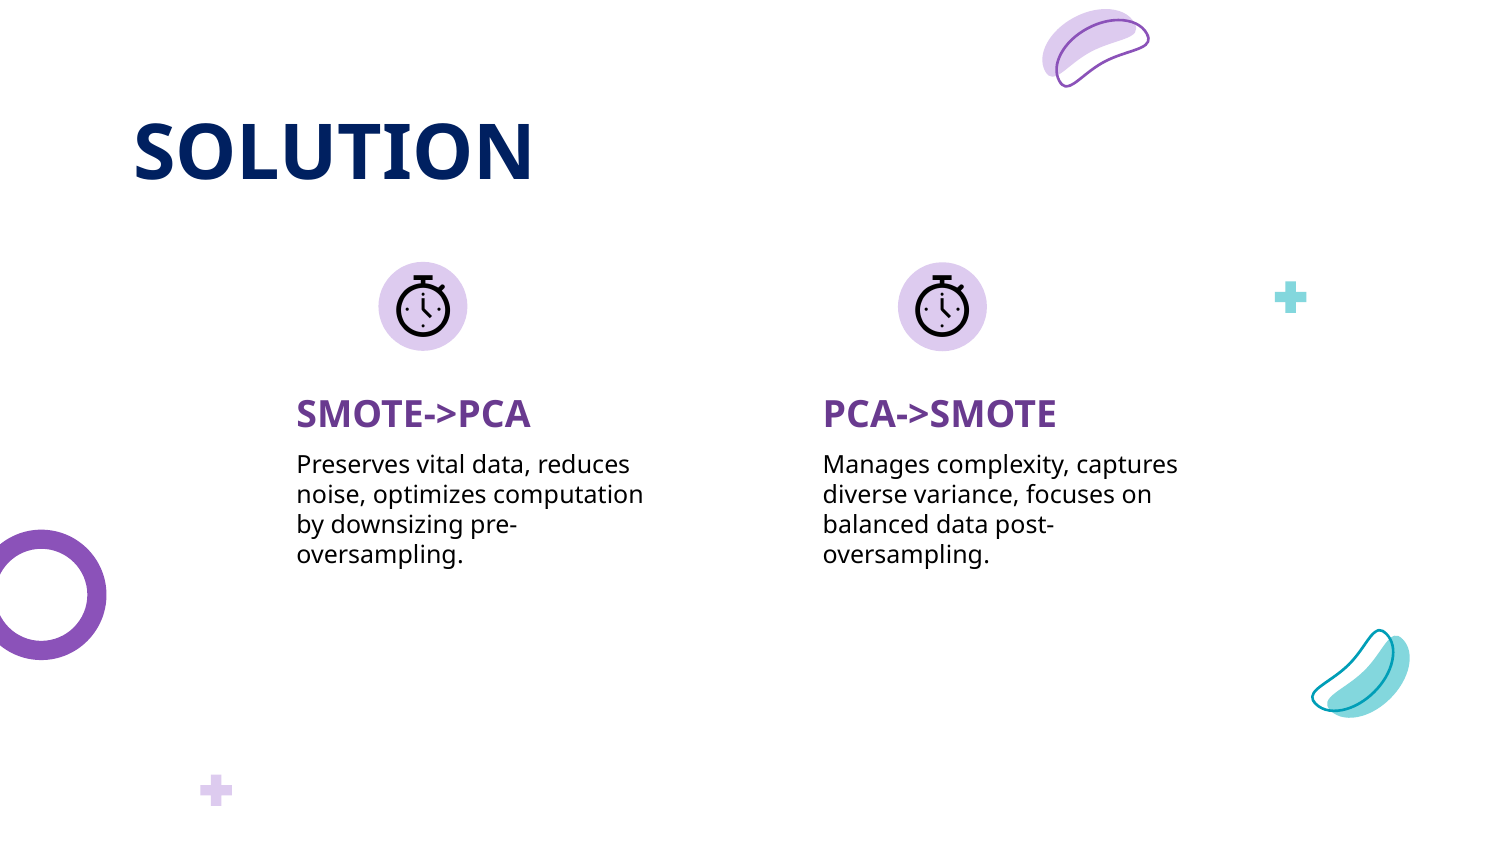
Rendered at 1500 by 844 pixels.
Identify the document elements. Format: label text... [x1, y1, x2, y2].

picture [385, 268, 461, 344]
text_box [402, 261, 444, 267]
subtitle PCA->SMOTE [807, 376, 1208, 433]
subtitle SMOTE->PCA [281, 376, 682, 450]
subtitle Preserves vital data, reduces noise, optimizes computation by downsizing pre-oversampling. [281, 450, 682, 722]
subtitle Manages complexity, captures diverse variance, focuses on balanced data post-oversampling. [807, 433, 1208, 722]
picture [904, 268, 981, 345]
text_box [1305, 634, 1421, 715]
title SOLUTION [118, 87, 1382, 182]
text_box [1274, 281, 1307, 313]
text_box [922, 262, 963, 267]
